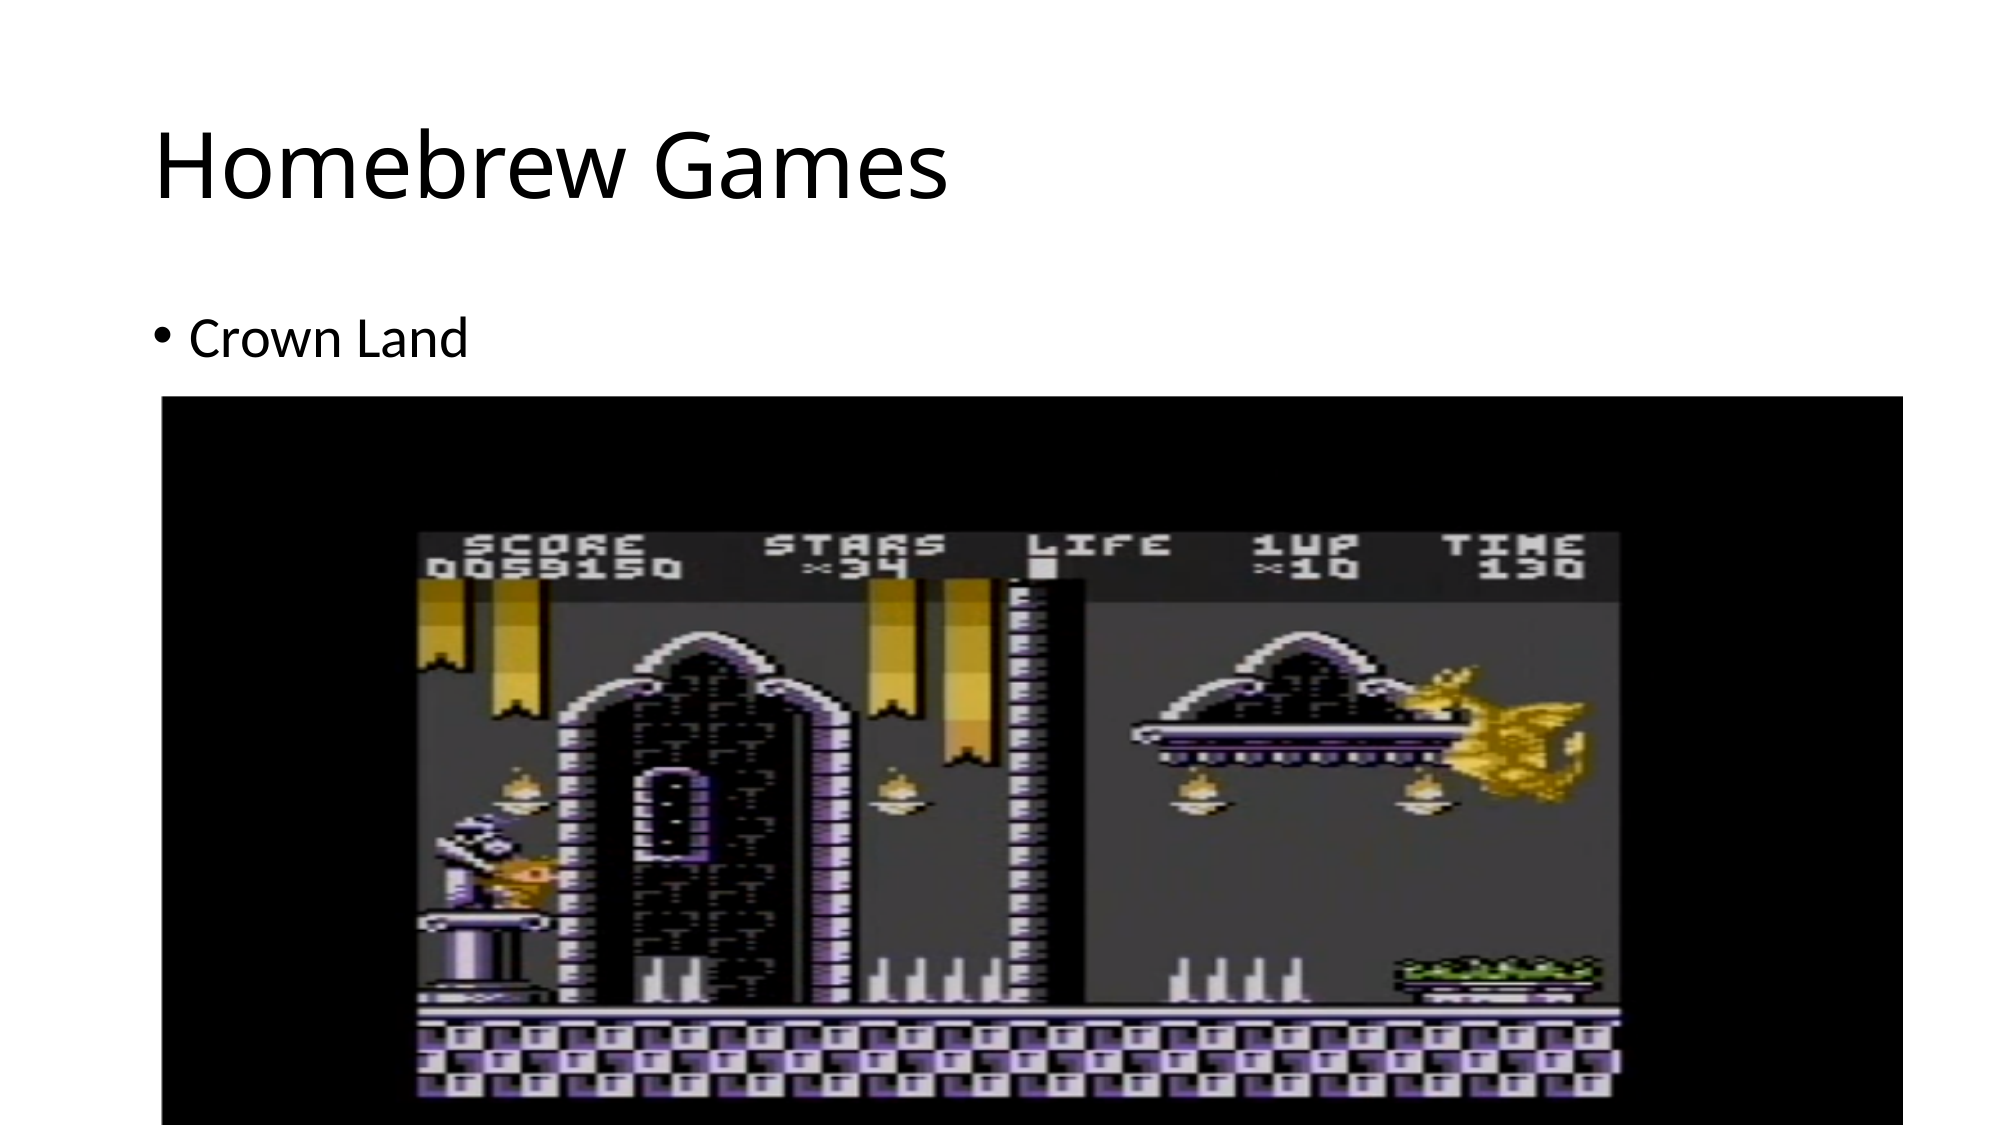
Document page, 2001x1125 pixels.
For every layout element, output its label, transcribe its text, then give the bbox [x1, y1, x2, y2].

picture [160, 395, 1903, 1125]
title Homebrew Games [137, 59, 1863, 278]
list Crown Land [137, 299, 1863, 1014]
